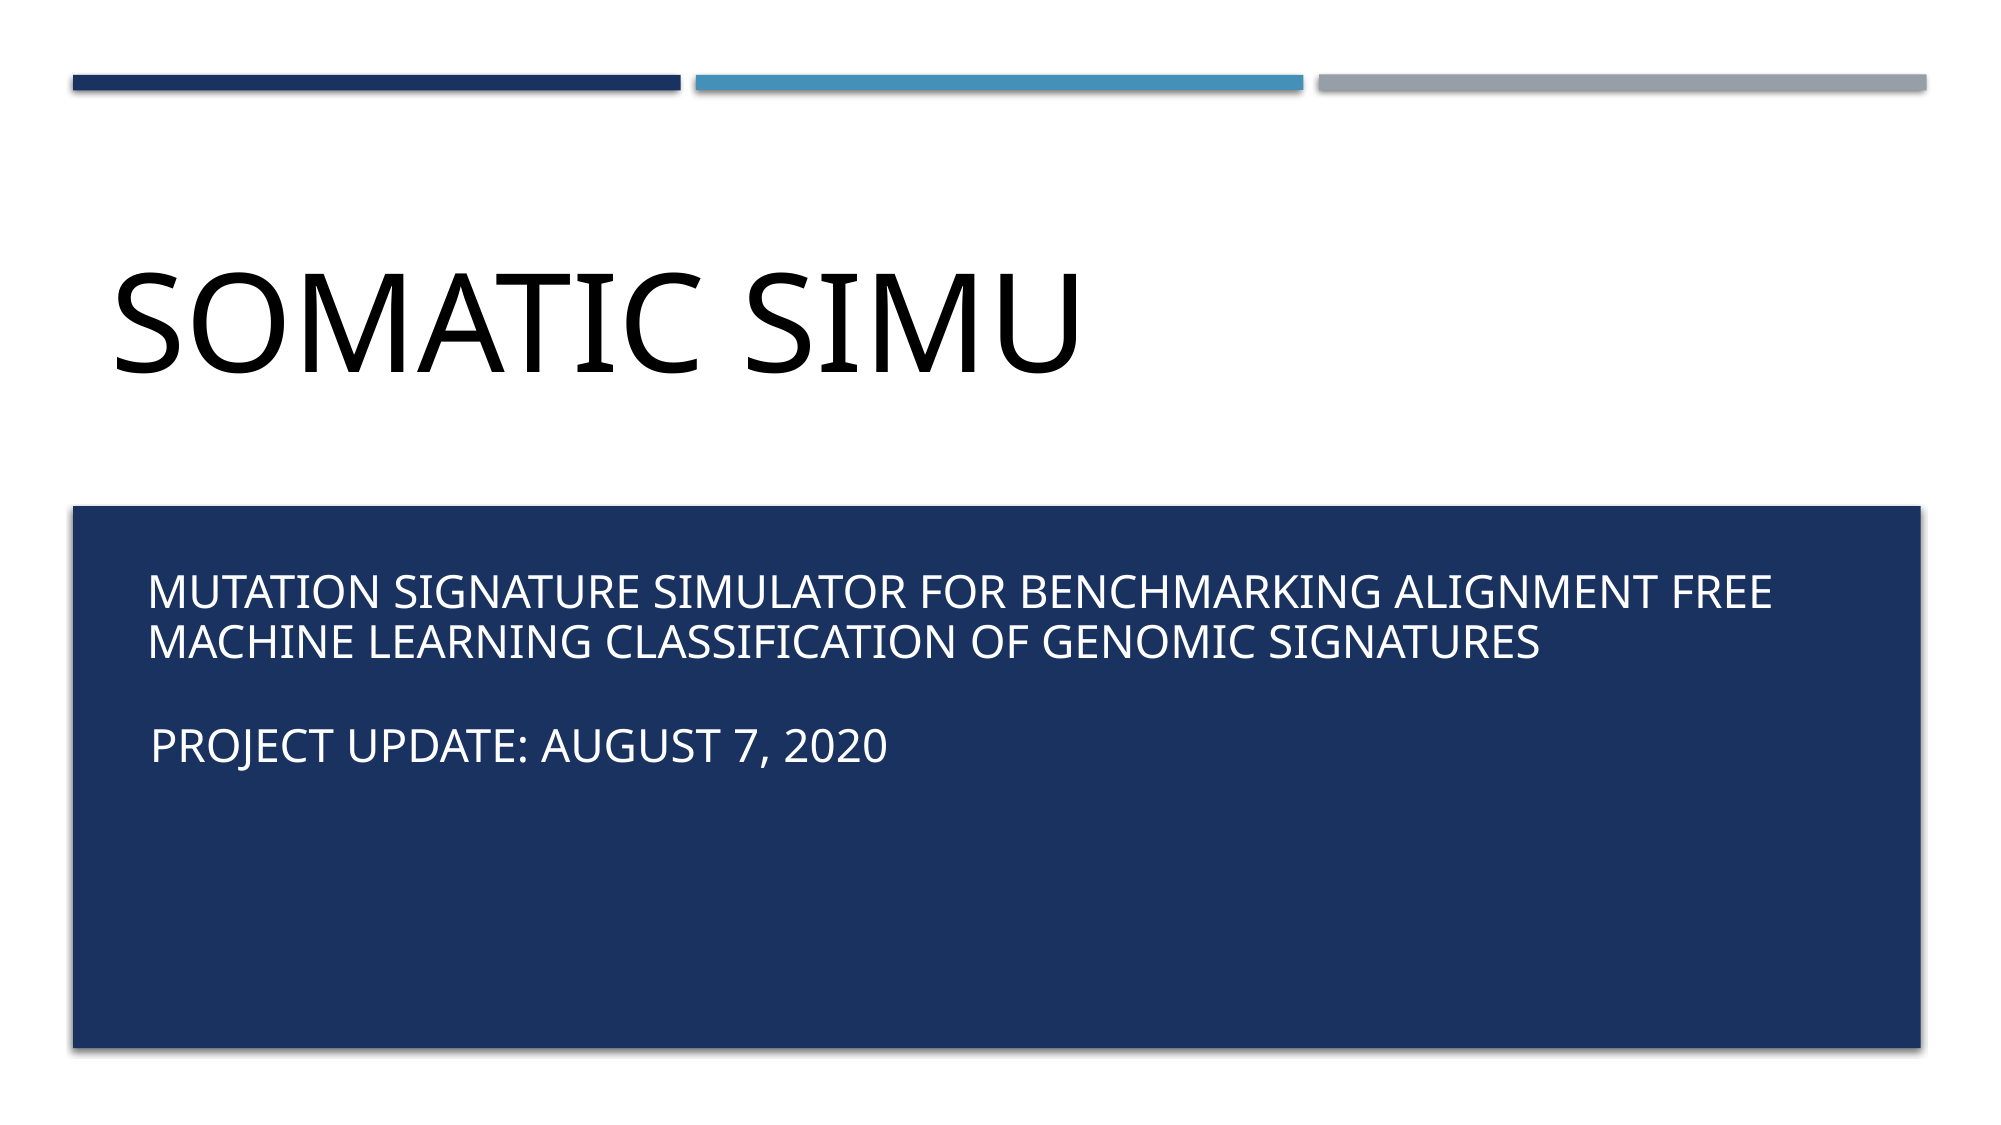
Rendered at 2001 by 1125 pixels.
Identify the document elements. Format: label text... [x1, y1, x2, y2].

text_box MUTATION SIGNATURE SIMULATOR FOR BENCHMARKING ALIGNMENT FREE MACHINE LEARNING CLASSIFICATION OF GENOMIC SIGNATURES [131, 561, 1863, 659]
text_box PROJECT UPDATE: AUGUST 7, 2020 [134, 715, 1866, 813]
text_box SOMATIC SIMU [95, 167, 1899, 410]
